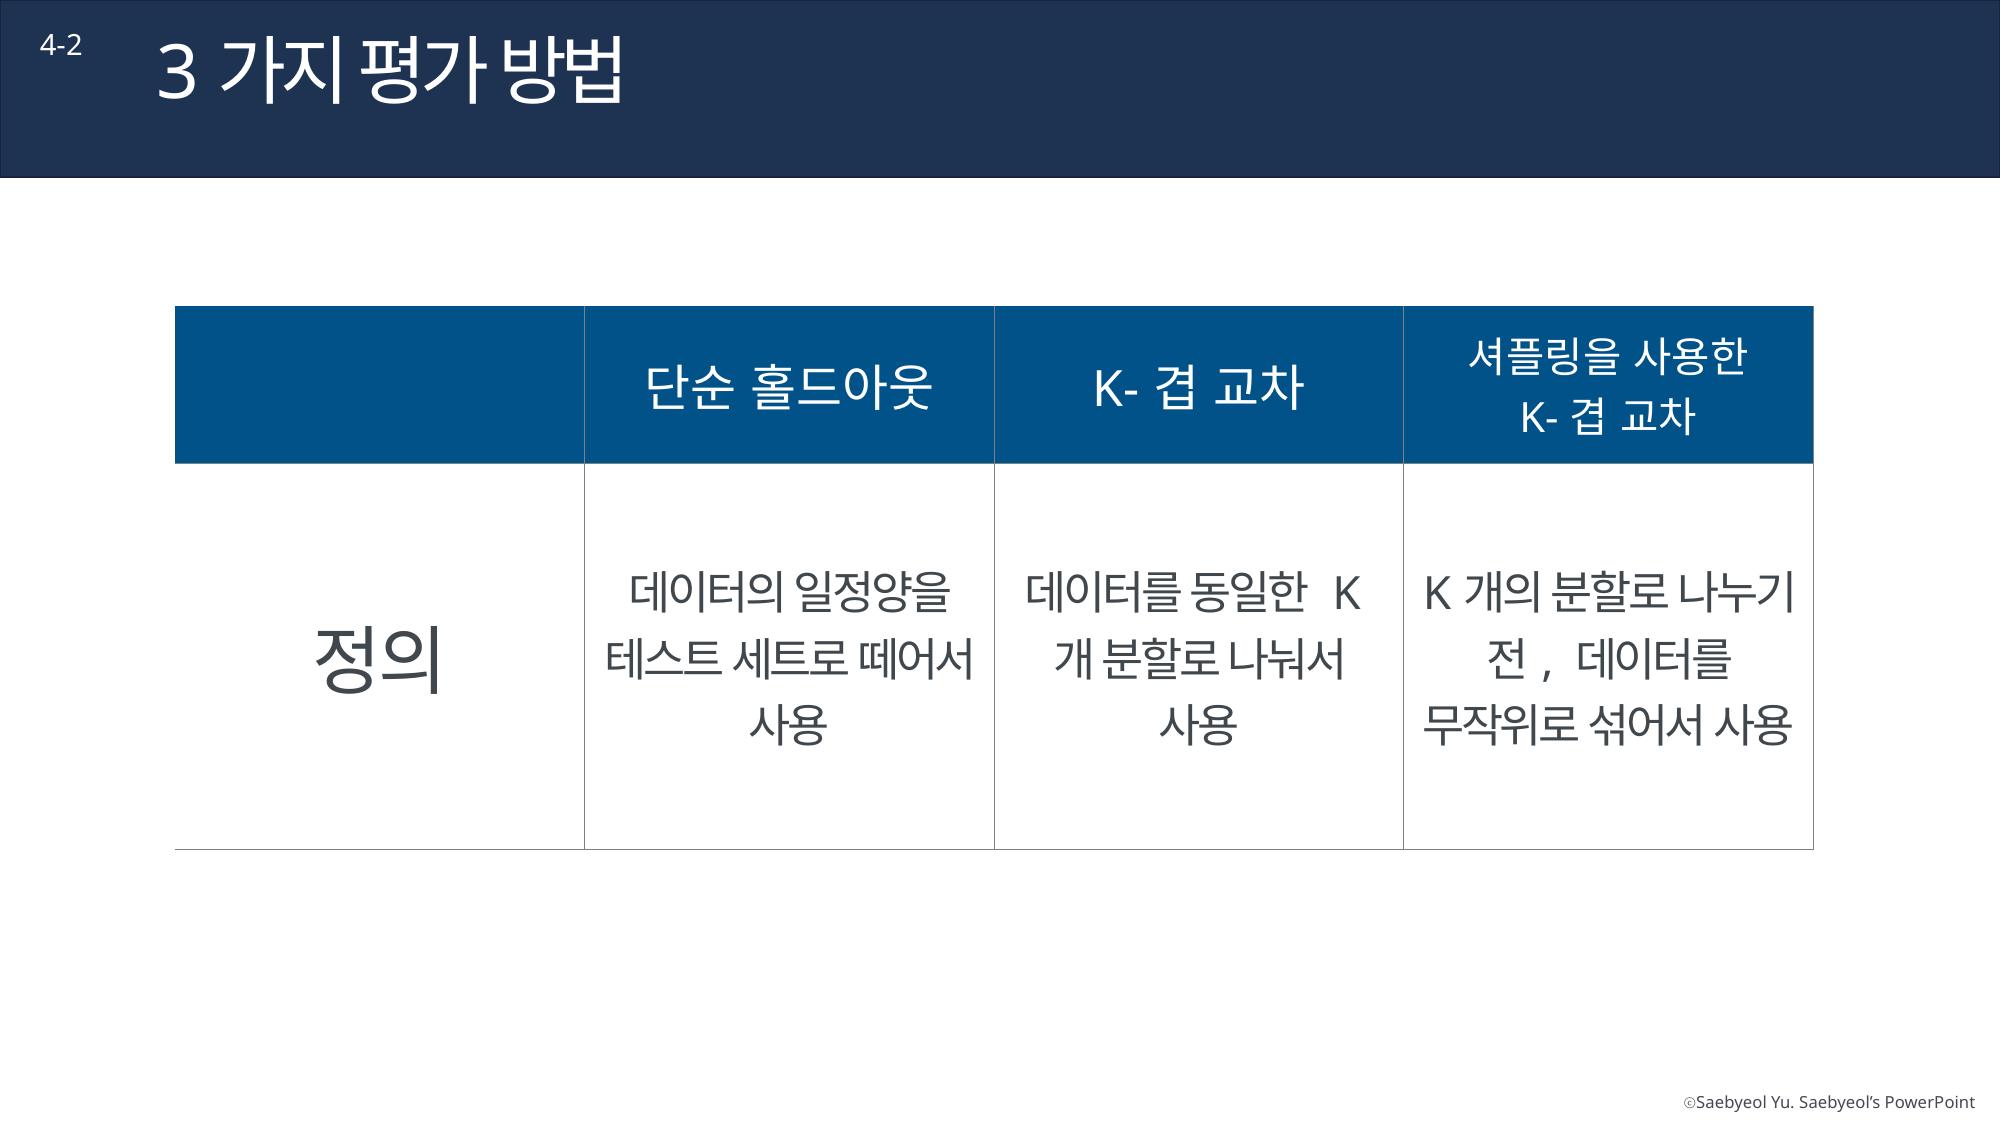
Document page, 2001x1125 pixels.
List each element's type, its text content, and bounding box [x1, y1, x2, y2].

table_header 셔플링을 사용한 K-겹 교차 [1404, 306, 1813, 463]
table_cell K개의 분할로 나누기 전, 데이터를 무작위로 섞어서 사용 [1404, 464, 1813, 849]
text_box [0, 0, 2000, 178]
table_cell 정의 [175, 464, 584, 849]
text_box 4-2 [24, 19, 98, 69]
table_header [175, 306, 584, 463]
table_cell 데이터를 동일한 K개 분할로 나눠서 사용 [995, 464, 1403, 849]
table_cell 데이터의 일정양을 테스트 세트로 떼어서 사용 [585, 464, 994, 849]
text_box 3가지 평가 방법 [142, 16, 645, 122]
table_header 단순 홀드아웃 [585, 306, 994, 463]
table_header K-겹 교차 [995, 306, 1403, 463]
